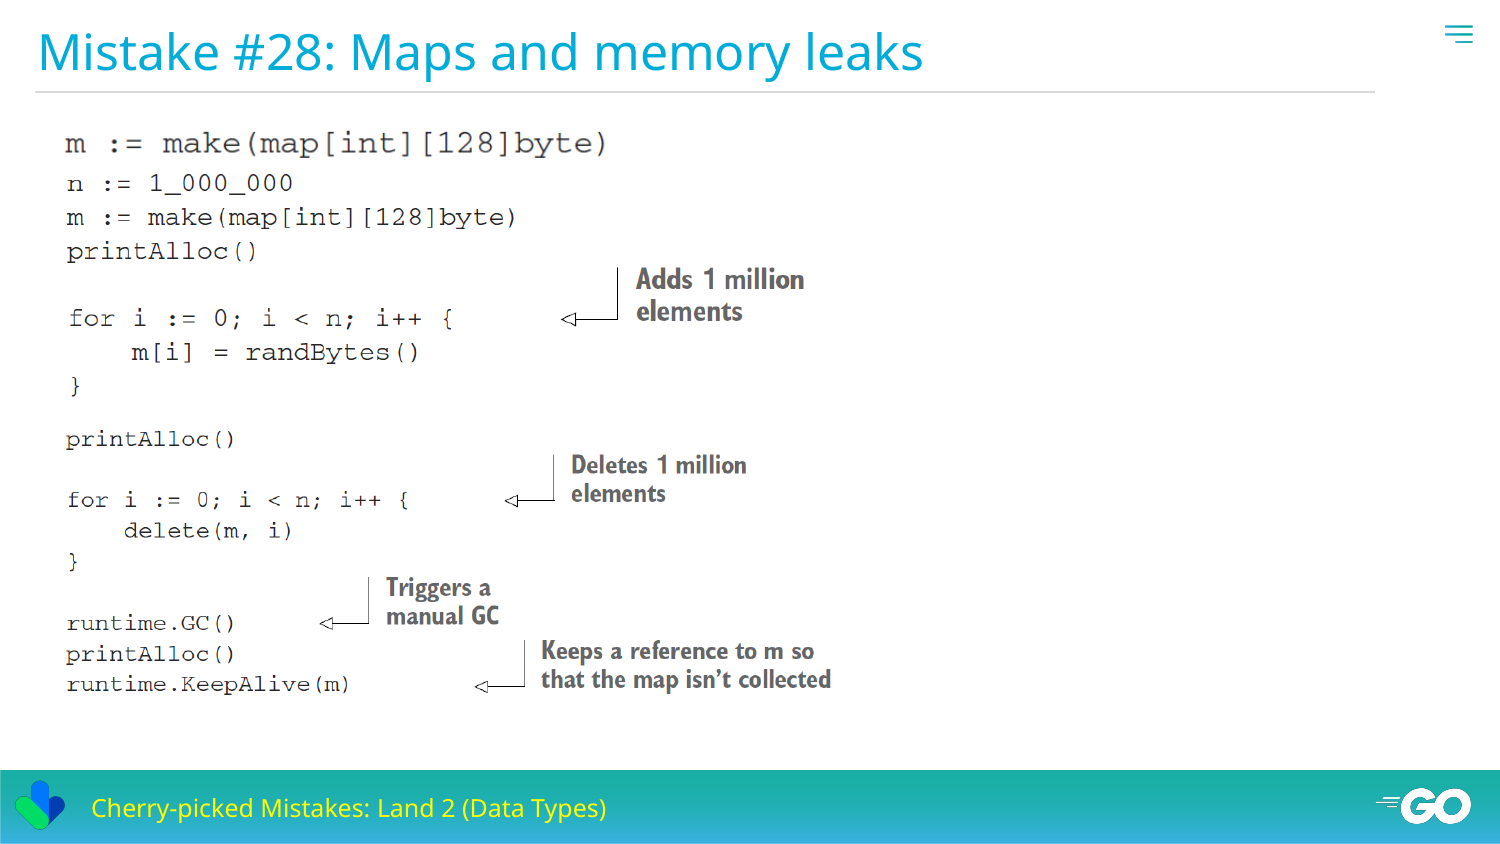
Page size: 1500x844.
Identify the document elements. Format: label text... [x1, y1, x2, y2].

picture [1445, 25, 1473, 43]
picture [51, 107, 821, 410]
title Mistake #28: Maps and memory leaks [22, 12, 1421, 90]
picture [54, 417, 838, 715]
picture [0, 770, 1500, 844]
subtitle Cherry-picked Mistakes: Land 2 (Data Types) [76, 777, 962, 844]
